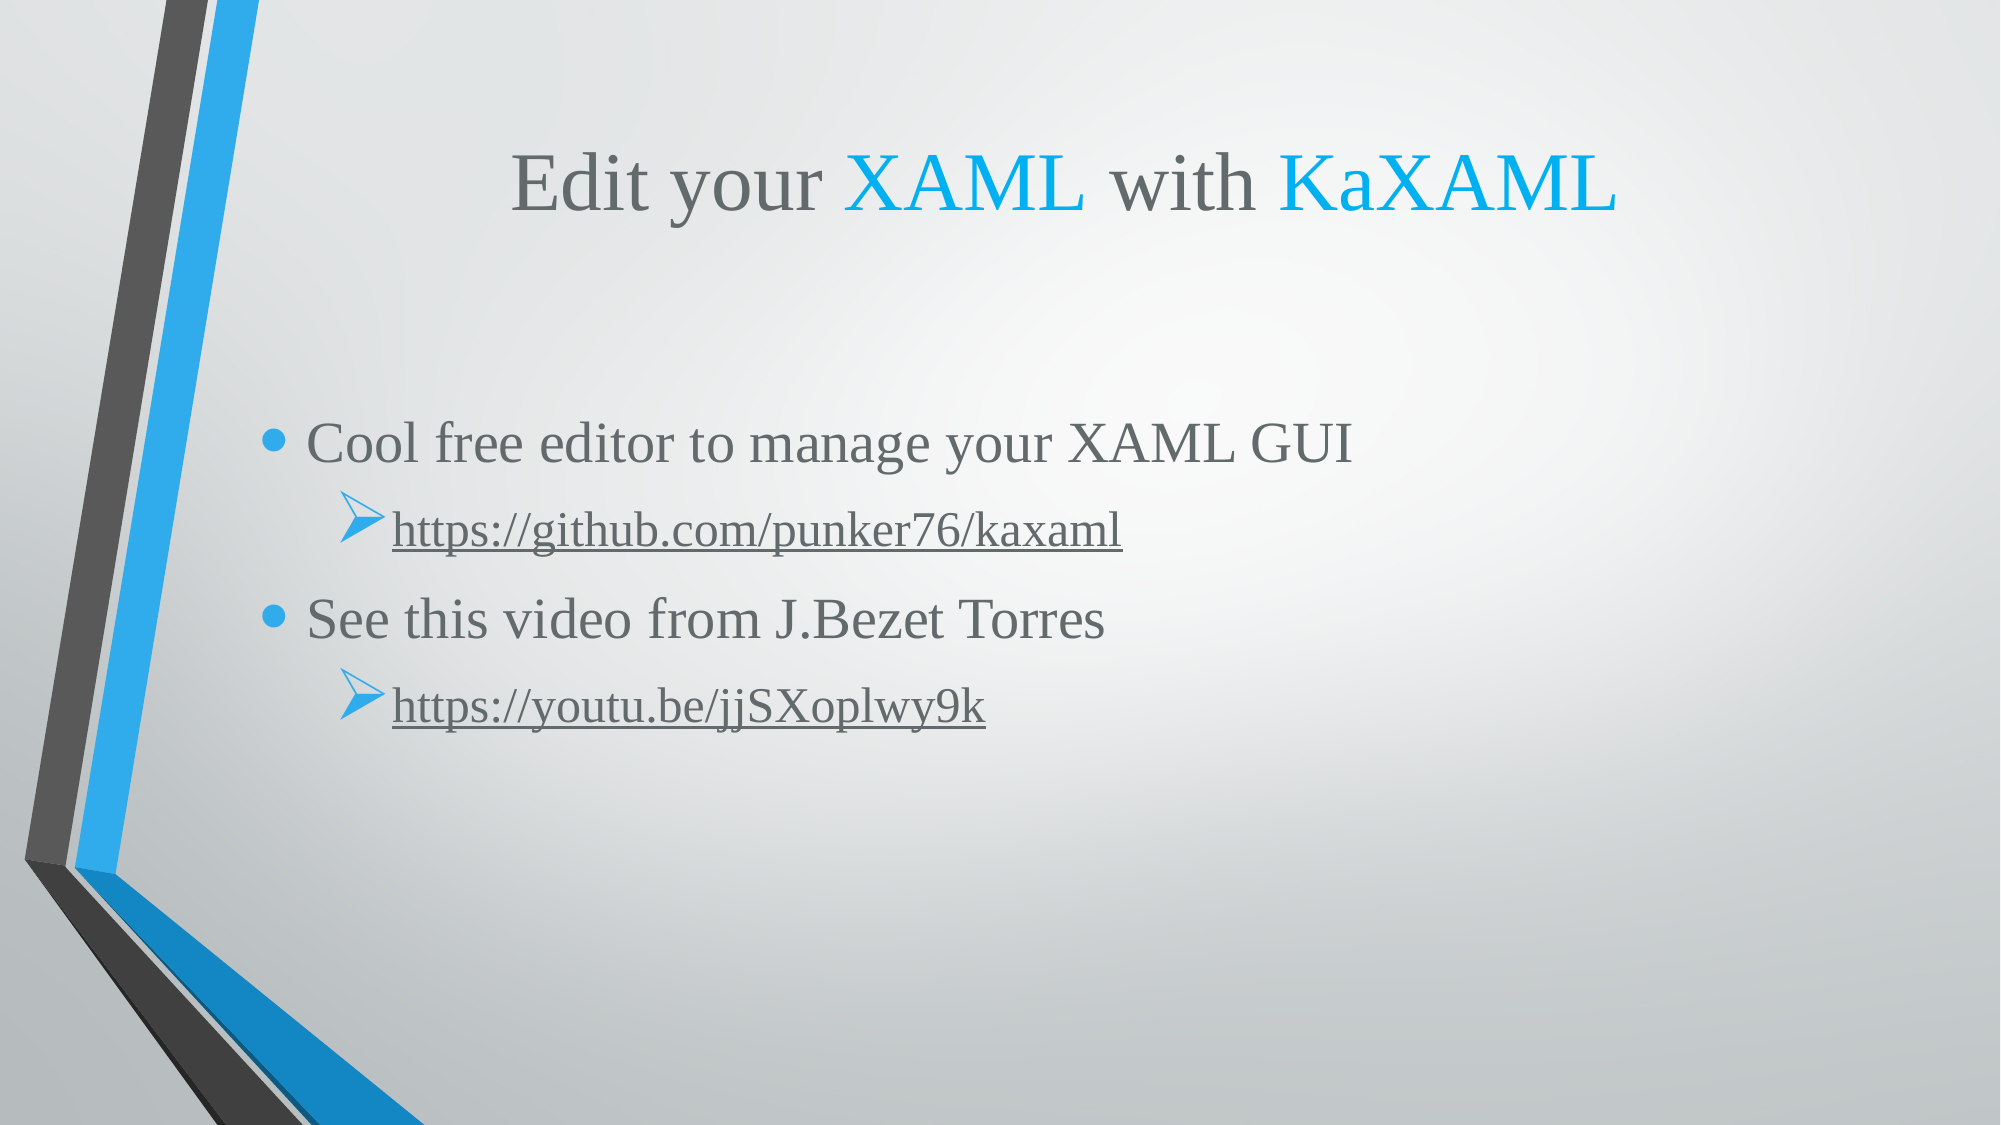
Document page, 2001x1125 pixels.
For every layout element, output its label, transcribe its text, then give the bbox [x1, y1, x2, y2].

list Cool free editor to manage your XAML GUI https://github.com/punker76/kaxaml See this video from J.Bezet Torres https://youtu.be/jjSXoplwy9k [244, 373, 1982, 764]
title Edit your XAML with KaXAML [243, 112, 1887, 242]
